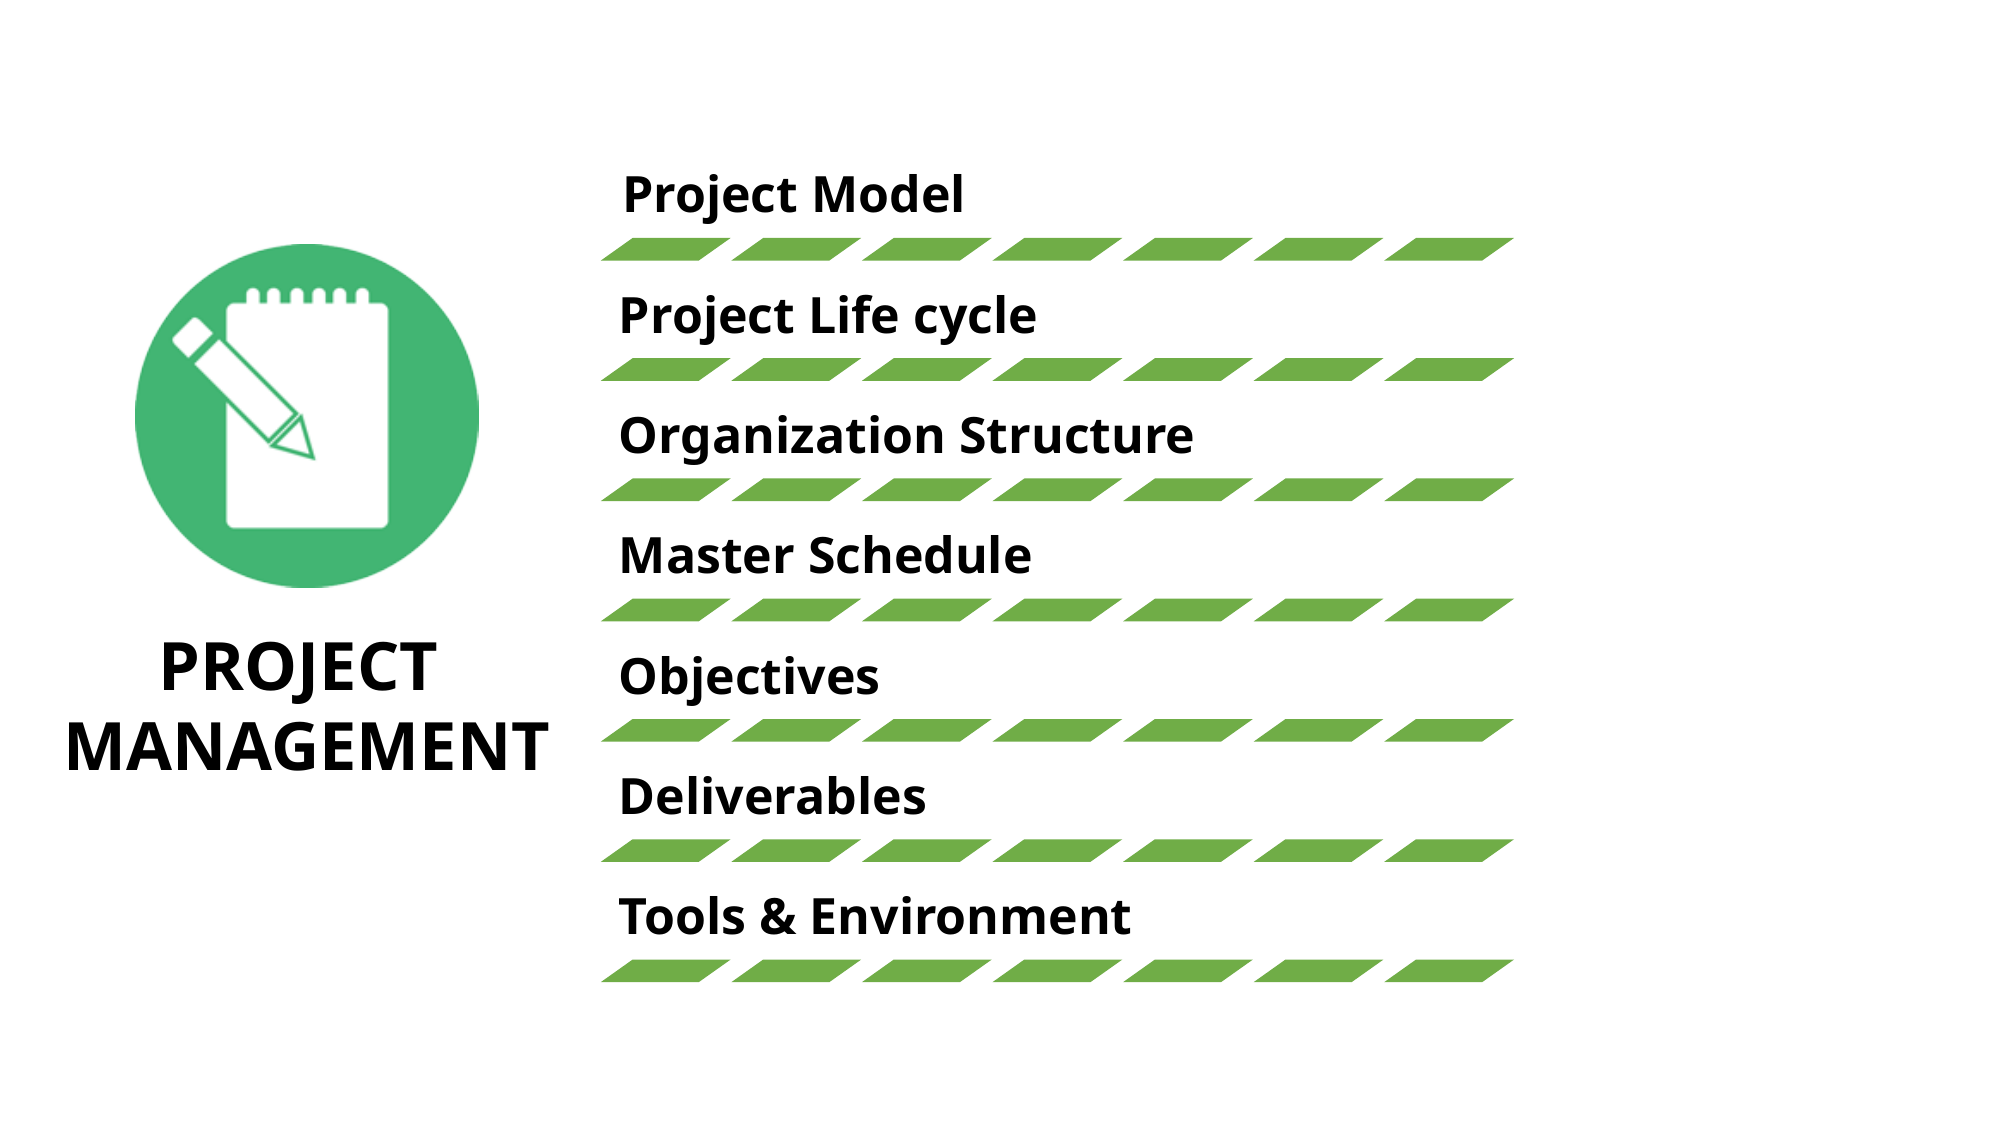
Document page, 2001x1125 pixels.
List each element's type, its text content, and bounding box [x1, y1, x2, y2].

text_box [521, 154, 1613, 982]
picture [135, 244, 479, 588]
text_box PROJECT MANAGEMENT [48, 616, 521, 792]
